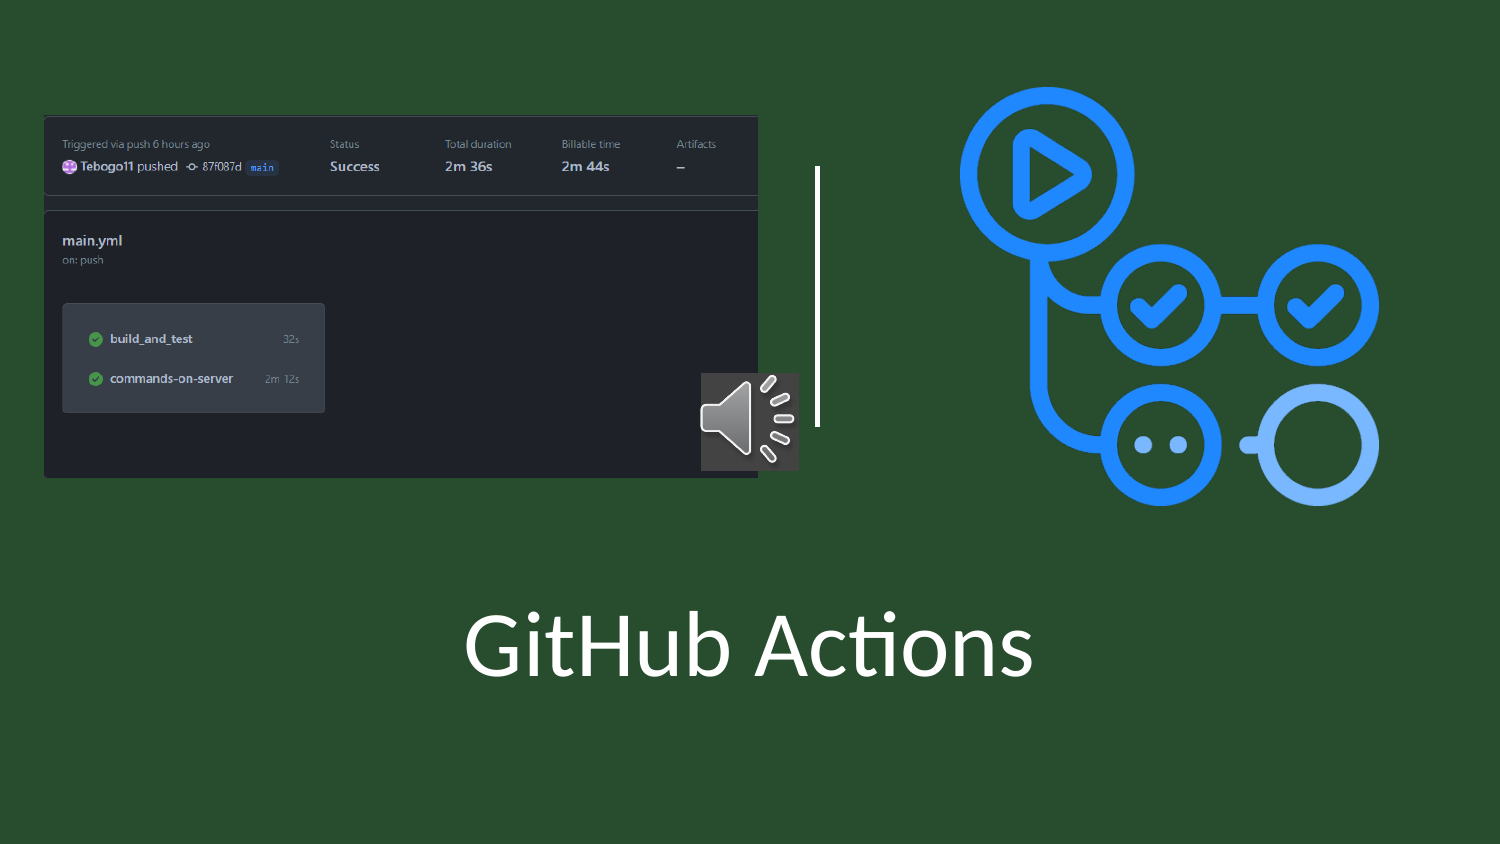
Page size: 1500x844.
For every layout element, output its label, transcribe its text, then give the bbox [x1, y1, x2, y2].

title GitHub Actions [87, 553, 1413, 702]
picture [44, 115, 801, 478]
picture [960, 86, 1380, 507]
